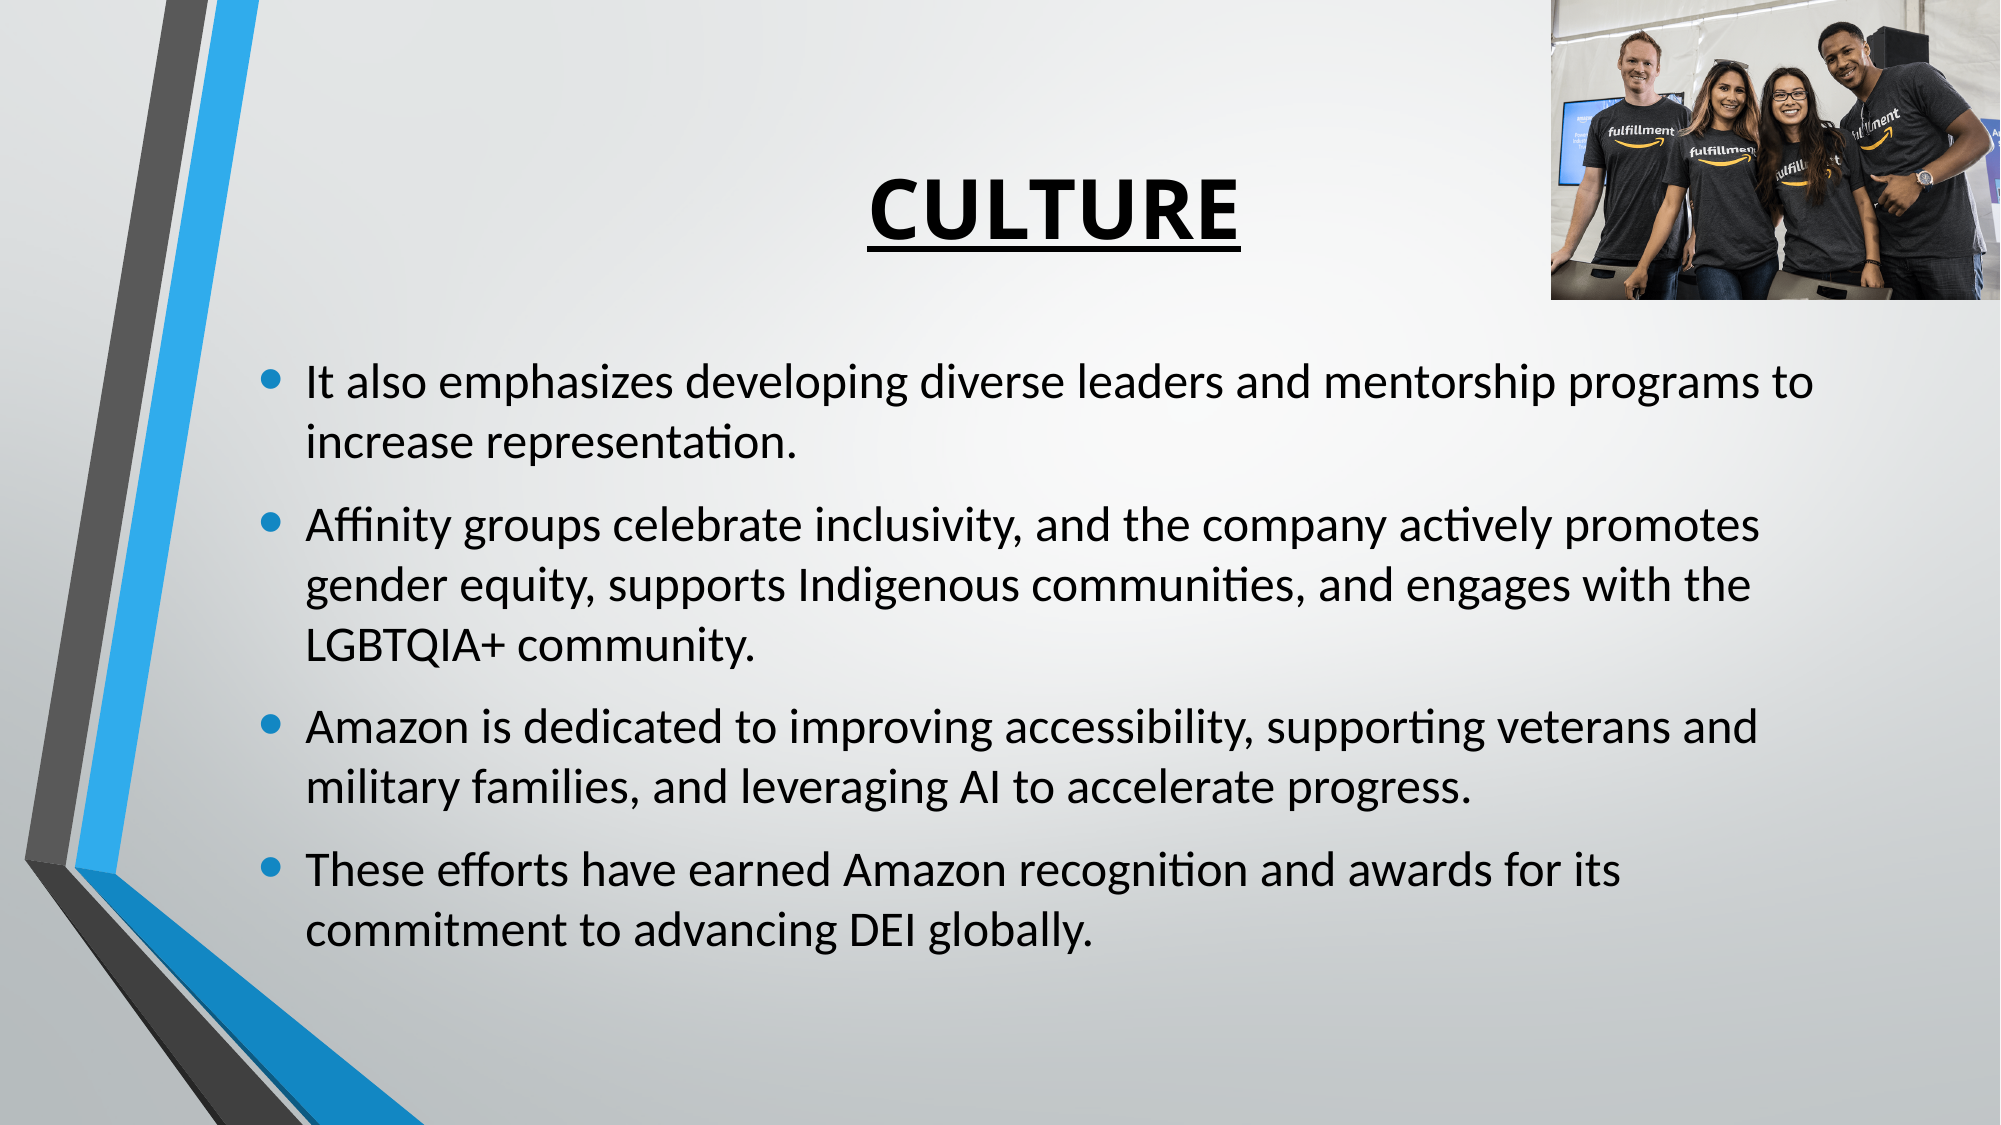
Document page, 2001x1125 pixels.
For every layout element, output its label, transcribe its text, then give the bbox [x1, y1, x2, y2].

title CULTURE [243, 112, 1887, 400]
picture [1550, 0, 2000, 300]
list It also emphasizes developing diverse leaders and mentorship programs to increase representation. Affinity groups celebrate inclusivity, and the company actively promotes gender equity, supports Indigenous communities, and engages with the LGBTQIA+ community. Amazon is dedicated to improving accessibility, supporting veterans and military families, and leveraging AI to accelerate progress. These efforts have earned Amazon recognition and awards for its commitment to advancing DEI globally. [243, 437, 1887, 950]
